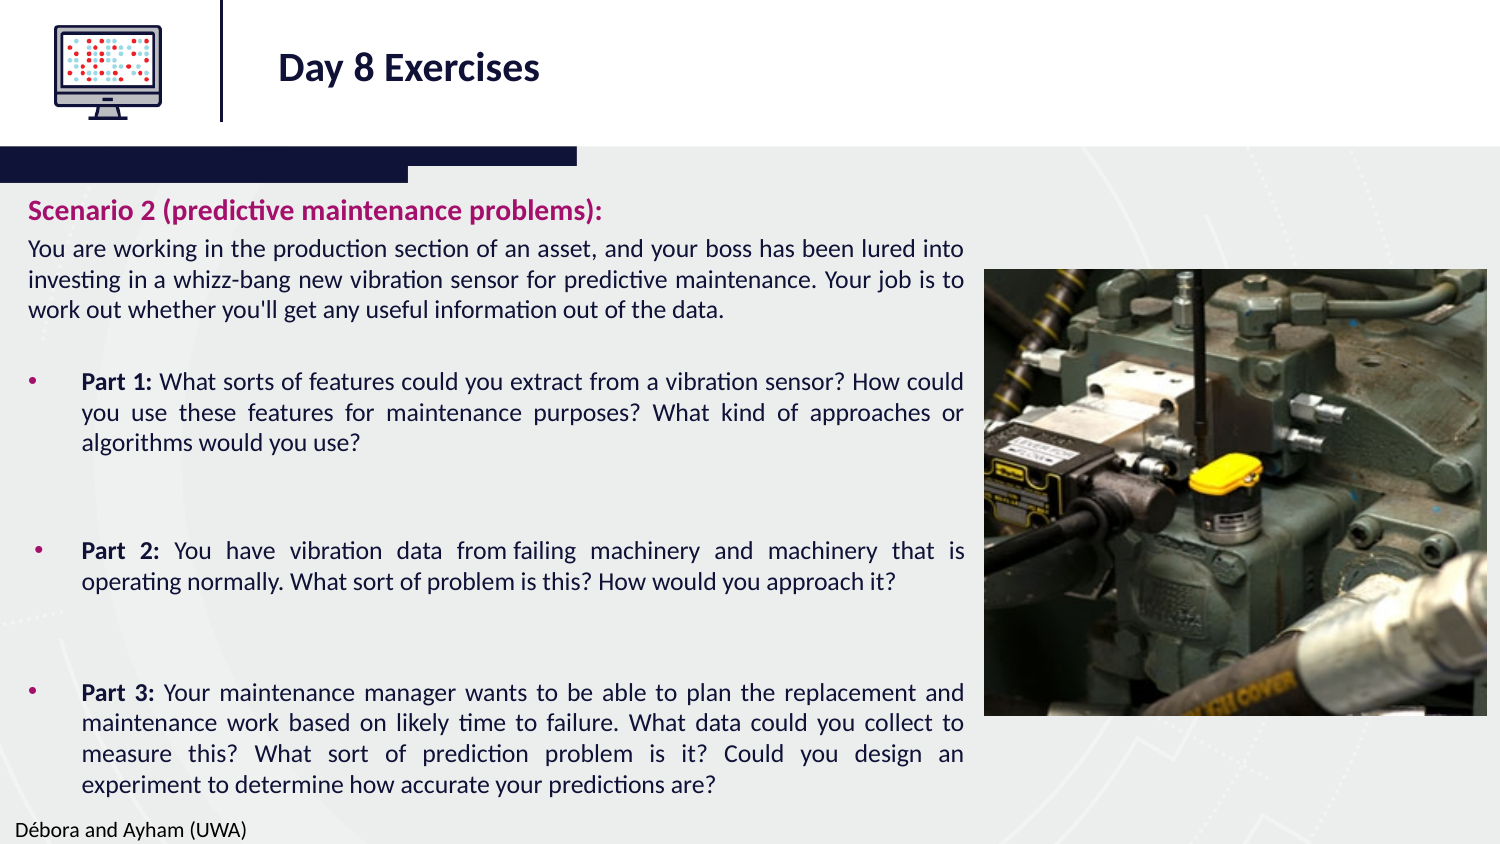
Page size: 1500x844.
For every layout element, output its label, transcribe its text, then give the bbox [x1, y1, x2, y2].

list Day 8 Exercises [263, 32, 1404, 106]
text_box Scenario 2 (predictive maintenance problems): You are working in the production section of an asset, and your boss has been lured into investing in a whizz-bang new vibration sensor for predictive maintenance. Your job is to work out whether you'll get any useful information out of the data. Part 1: What sorts of features could you extract from a vibration sensor? How could you use these features for maintenance purposes? What kind of approaches or algorithms would you use? Part 2: You have vibration data from failing machinery and machinery that is operating normally. What sort of problem is this? How would you approach it? Part 3: Your maintenance manager wants to be able to plan the replacement and maintenance work based on likely time to failure. What data could you collect to measure this? What sort of prediction problem is it? Could you design an experiment to determine how accurate your predictions are? [13, 183, 981, 806]
list Débora and Ayham (UWA) [0, 808, 1141, 844]
picture [0, 0, 1500, 844]
